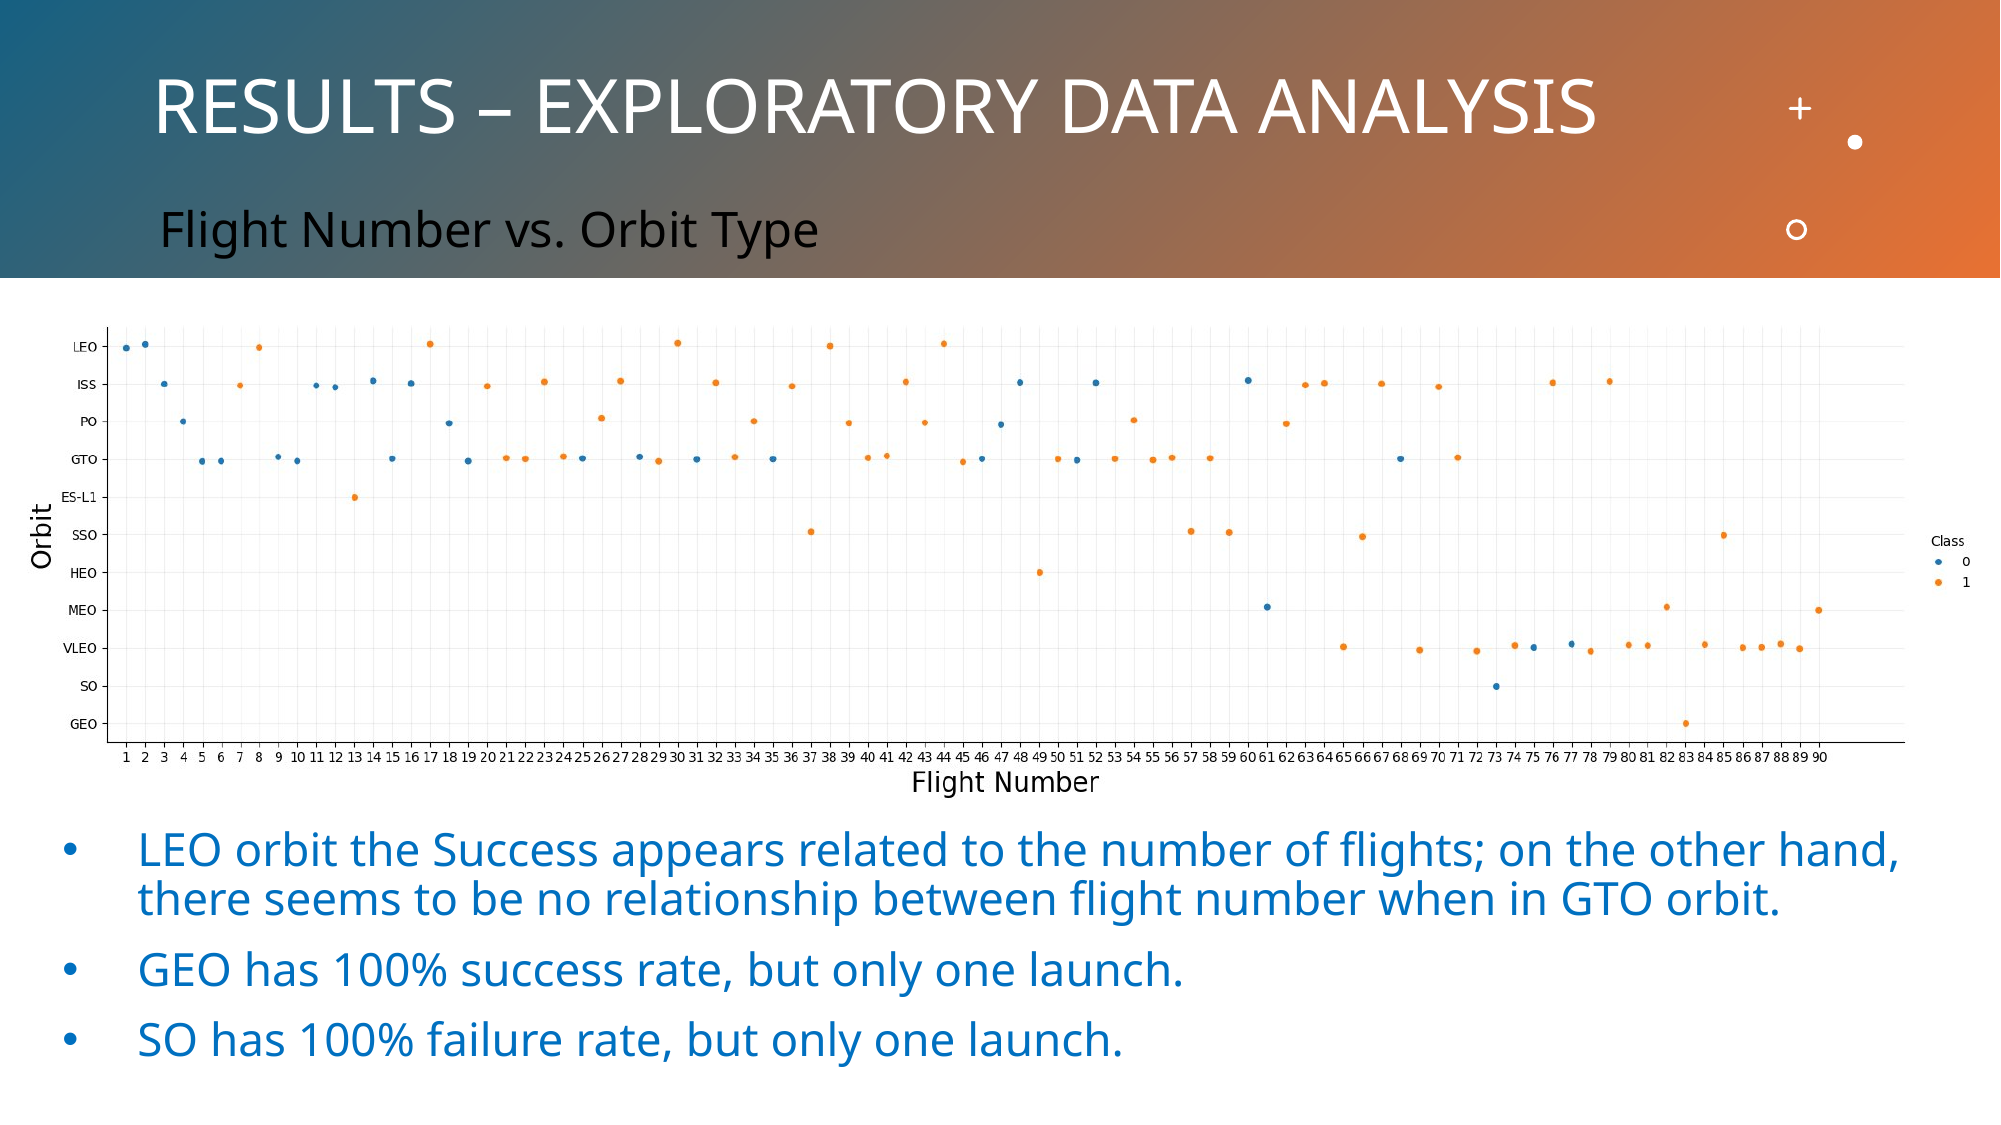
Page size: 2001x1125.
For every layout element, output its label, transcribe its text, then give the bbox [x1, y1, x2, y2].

title RESULTS – EXPLORATORY DATA ANALYSIS [137, 20, 1750, 199]
text_box [0, 0, 2000, 279]
picture [19, 317, 1981, 808]
text_box LEO orbit the Success appears related to the number of flights; on the other hand, there seems to be no relationship between flight number when in GTO orbit. GEO has 100% success rate, but only one launch. SO has 100% failure rate, but only one launch. [47, 819, 1951, 1074]
text_box [1847, 134, 1863, 150]
text_box Flight Number vs. Orbit Type [144, 190, 1309, 265]
text_box [1786, 219, 1808, 241]
text_box [1788, 97, 1812, 120]
